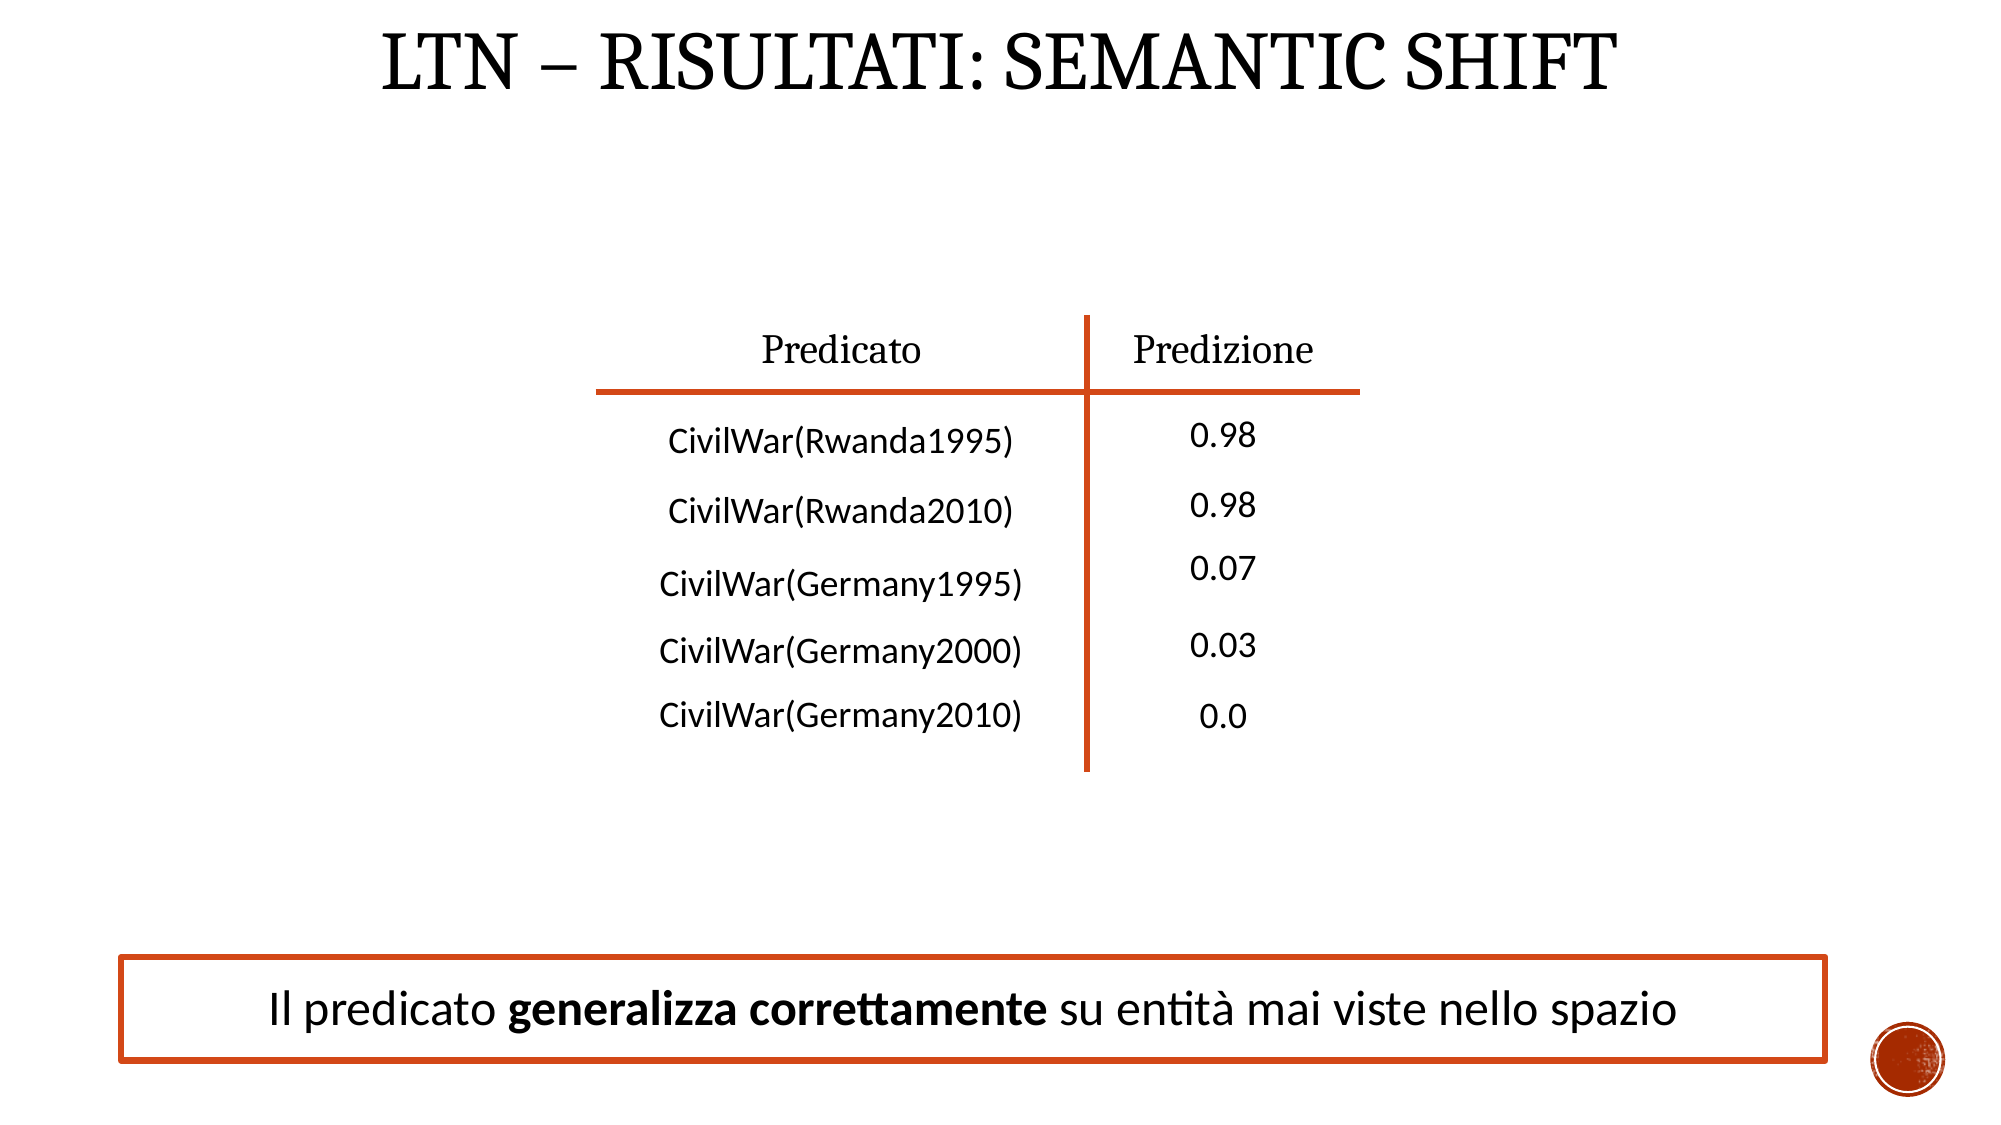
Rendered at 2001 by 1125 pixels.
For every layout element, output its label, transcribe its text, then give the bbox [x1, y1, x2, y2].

text_box Predizione [1086, 314, 1360, 379]
text_box CivilWar(Germany2010) [595, 683, 1087, 743]
title ltn – risultati: semantic shift [174, 17, 1825, 121]
text_box Predicato [595, 314, 1087, 380]
text_box CivilWar(Germany1995) [595, 551, 1087, 611]
text_box CivilWar(Rwanda2010) [595, 478, 1087, 539]
text_box CivilWar(Rwanda1995) [595, 408, 1087, 469]
text_box 0.07 [1086, 535, 1360, 596]
text_box Il predicato generalizza correttamente su entità mai viste nello spazio [120, 956, 1826, 1062]
text_box 0.0 [1086, 684, 1360, 744]
text_box 0.98 [1086, 472, 1360, 533]
text_box 0.03 [1086, 612, 1360, 672]
text_box CivilWar(Germany2000) [595, 618, 1087, 679]
text_box 0.98 [1086, 402, 1360, 462]
